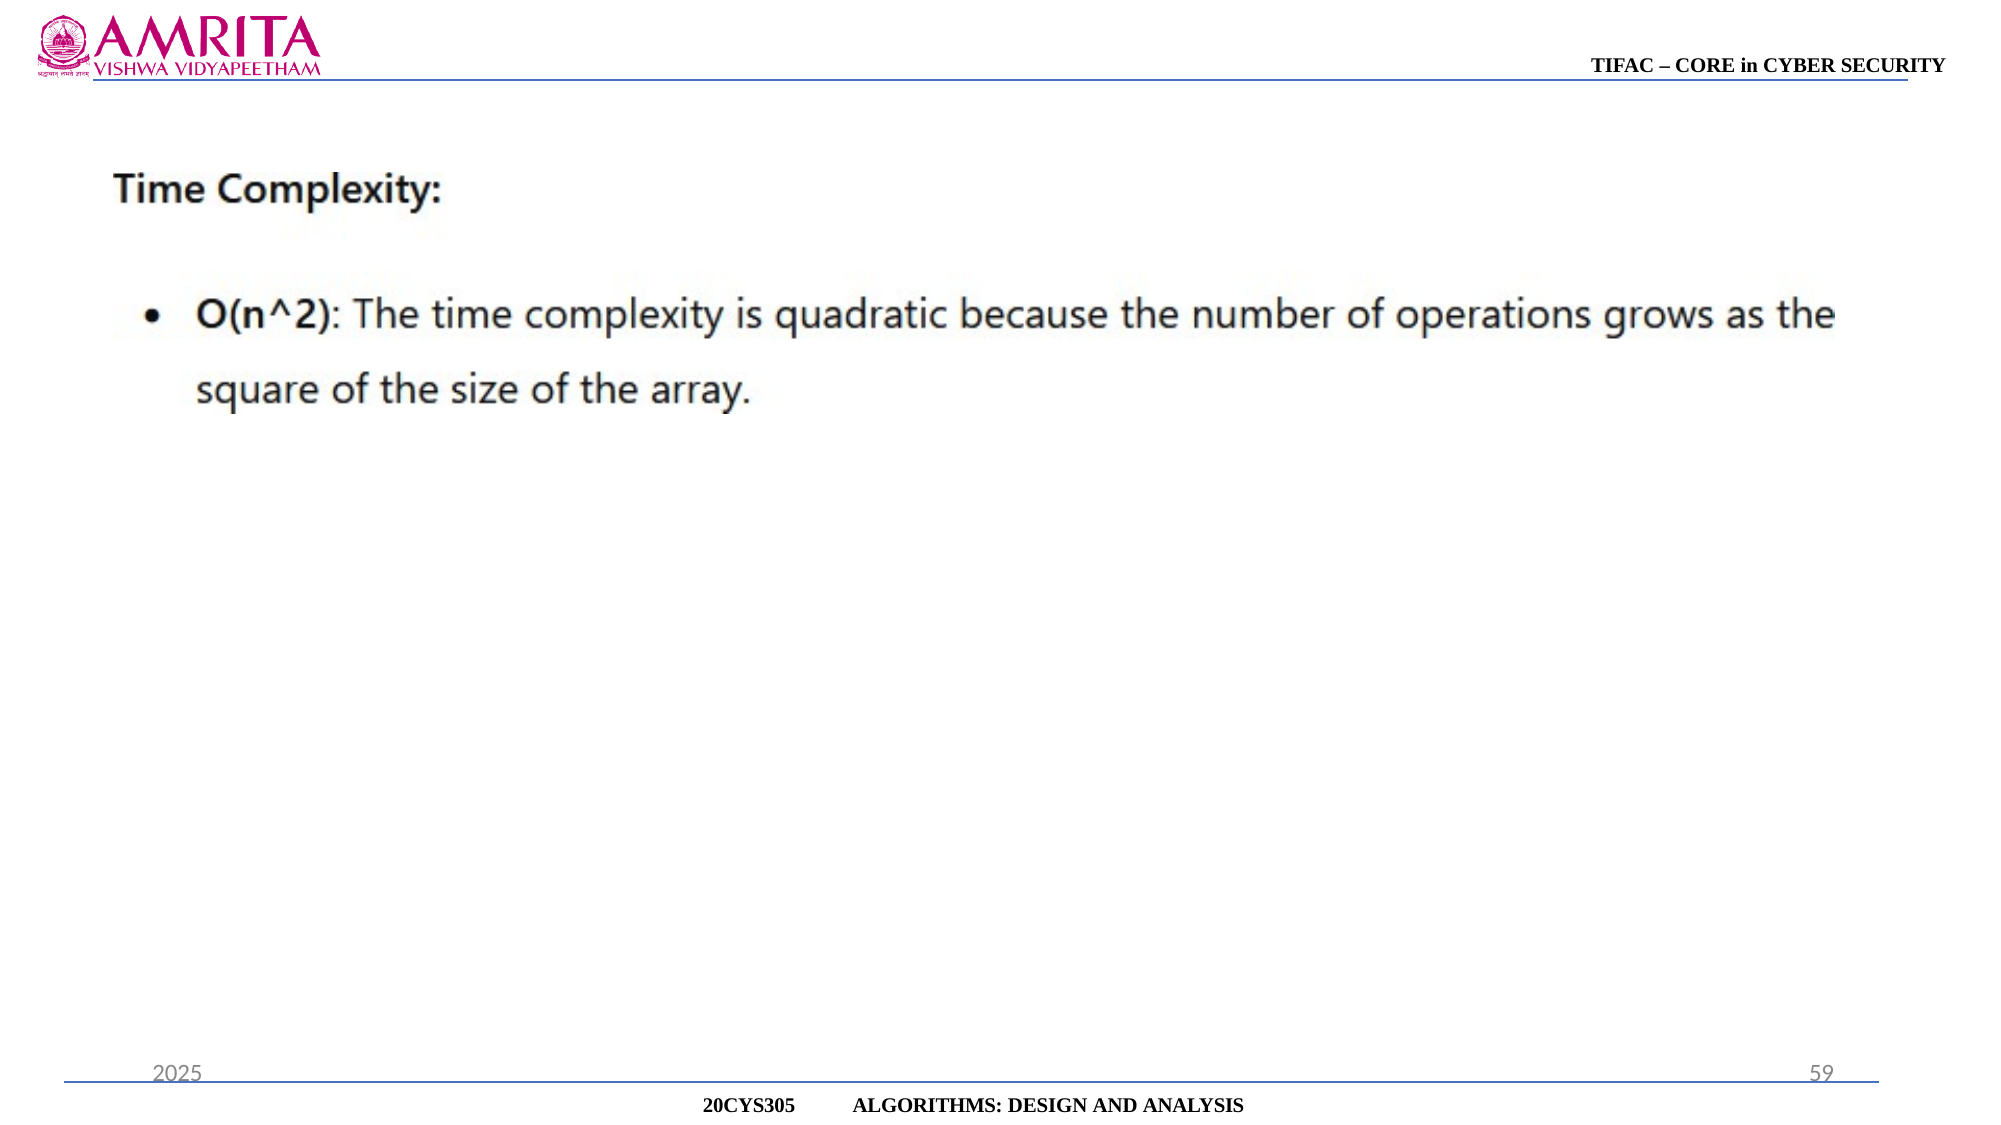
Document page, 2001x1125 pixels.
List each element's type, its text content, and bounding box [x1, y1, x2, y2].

slide_number 59 [1807, 1060, 1856, 1125]
slide_number 2025 [150, 1060, 273, 1125]
text_box ALGORITHMS: DESIGN AND ANALYSIS [850, 1091, 1253, 1117]
text_box TIFAC – CORE in CYBER SECURITY [1589, 49, 1952, 77]
picture [36, 13, 322, 79]
footer 20CYS305 [700, 1091, 799, 1125]
picture [113, 171, 1835, 414]
